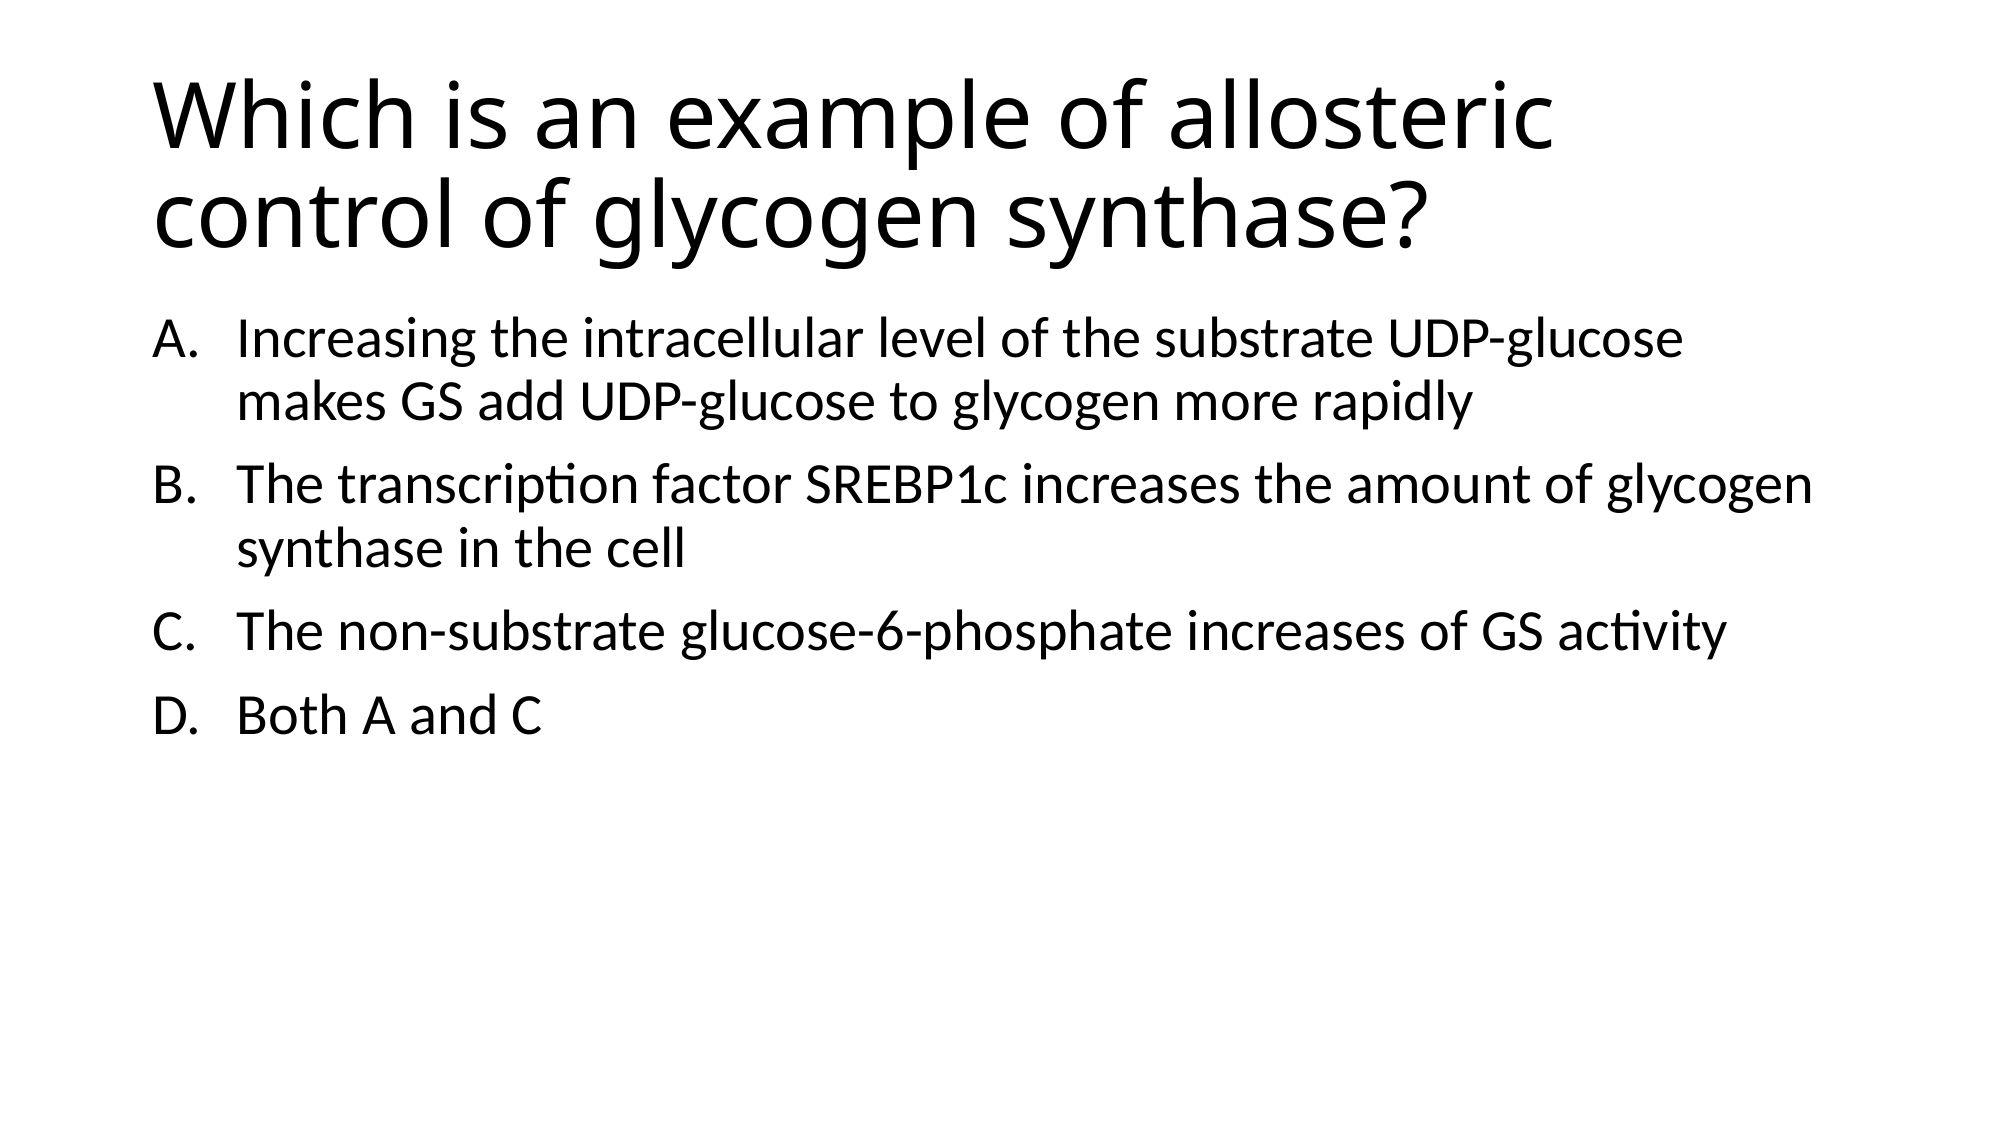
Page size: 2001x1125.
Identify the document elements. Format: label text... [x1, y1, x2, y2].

title Which is an example of allosteric control of glycogen synthase? [137, 59, 1863, 278]
list Increasing the intracellular level of the substrate UDP-glucose makes GS add UDP-glucose to glycogen more rapidly The transcription factor SREBP1c increases the amount of glycogen synthase in the cell The non-substrate glucose-6-phosphate increases of GS activity Both A and C [137, 299, 1863, 1014]
